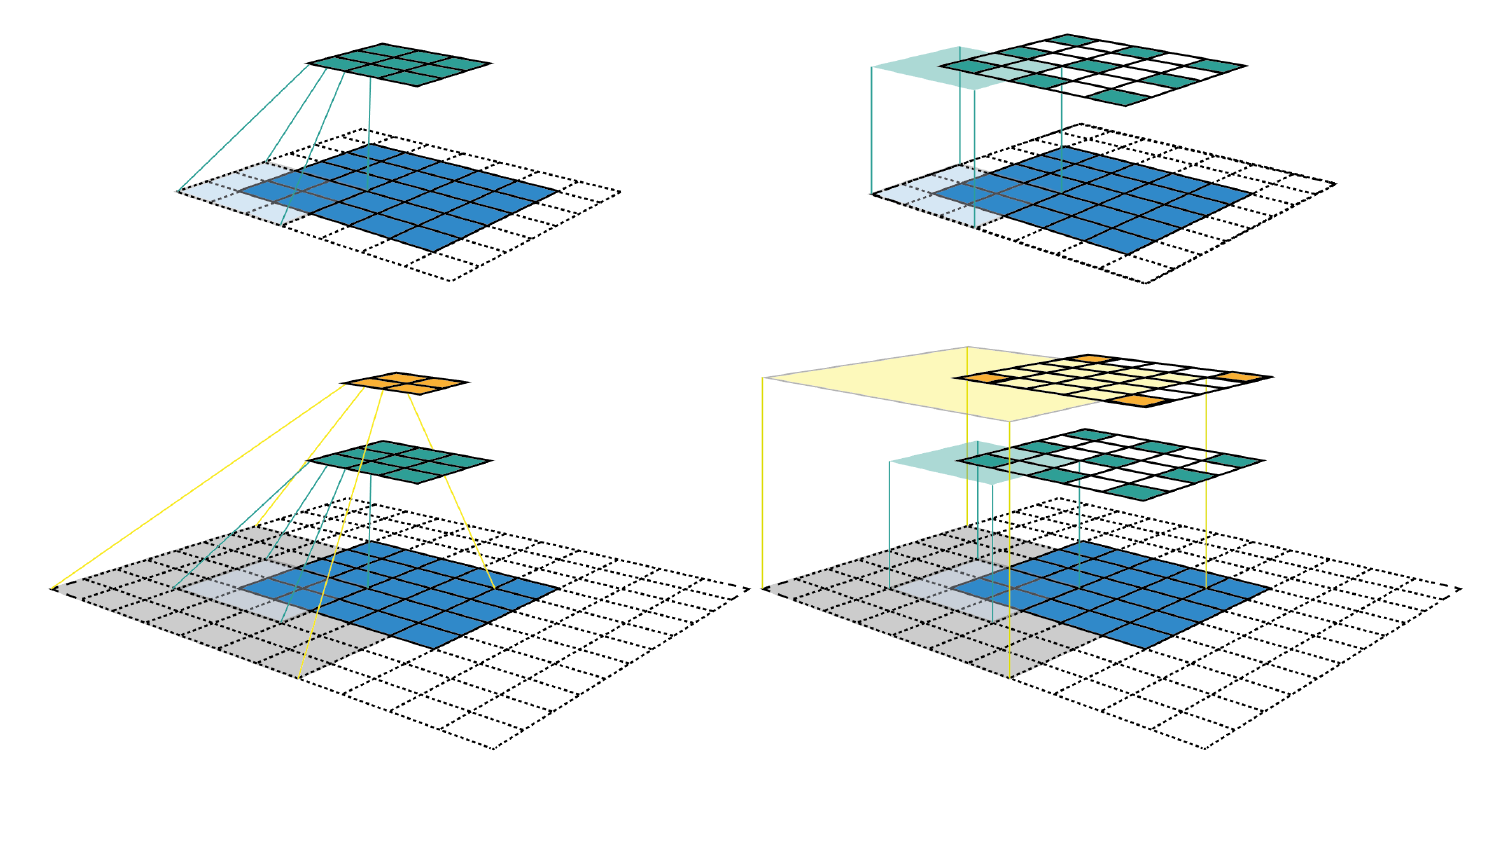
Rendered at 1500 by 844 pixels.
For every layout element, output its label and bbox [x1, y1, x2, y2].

picture [24, 24, 1476, 766]
